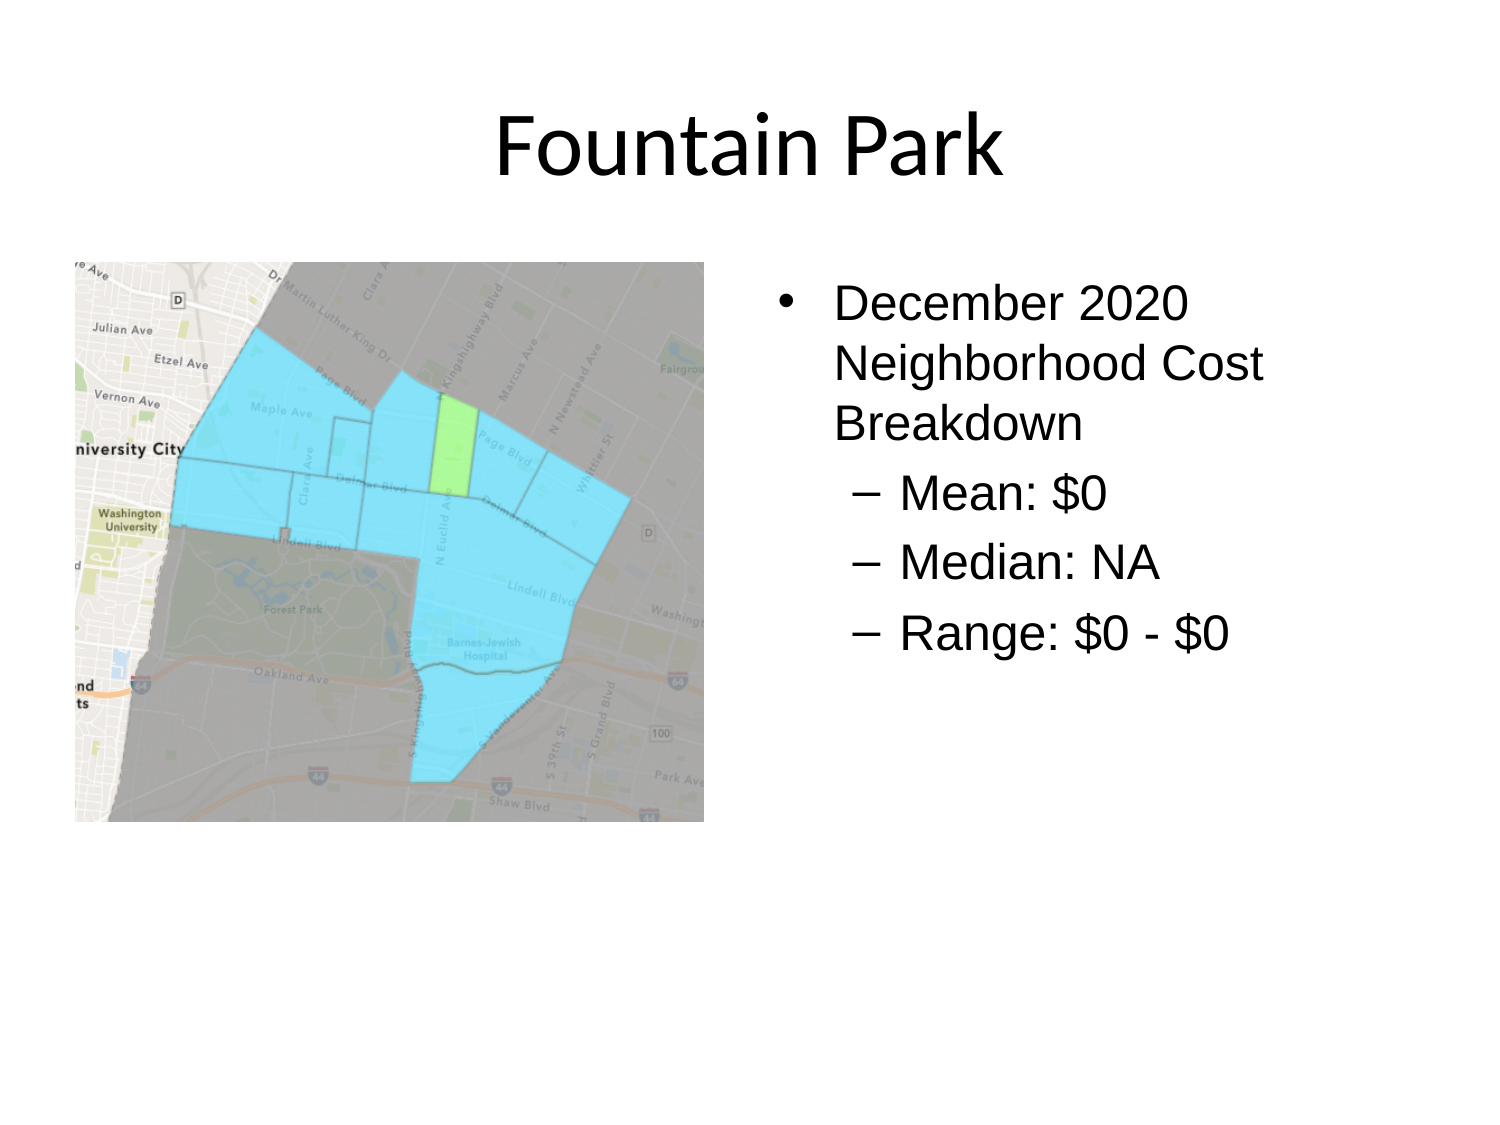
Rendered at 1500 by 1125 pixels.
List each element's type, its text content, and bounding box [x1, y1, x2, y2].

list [74, 262, 704, 823]
list December 2020 Neighborhood Cost Breakdown Mean: $0 Median: NA Range: $0 - $0 [762, 262, 1425, 1005]
title Fountain Park [75, 45, 1425, 233]
